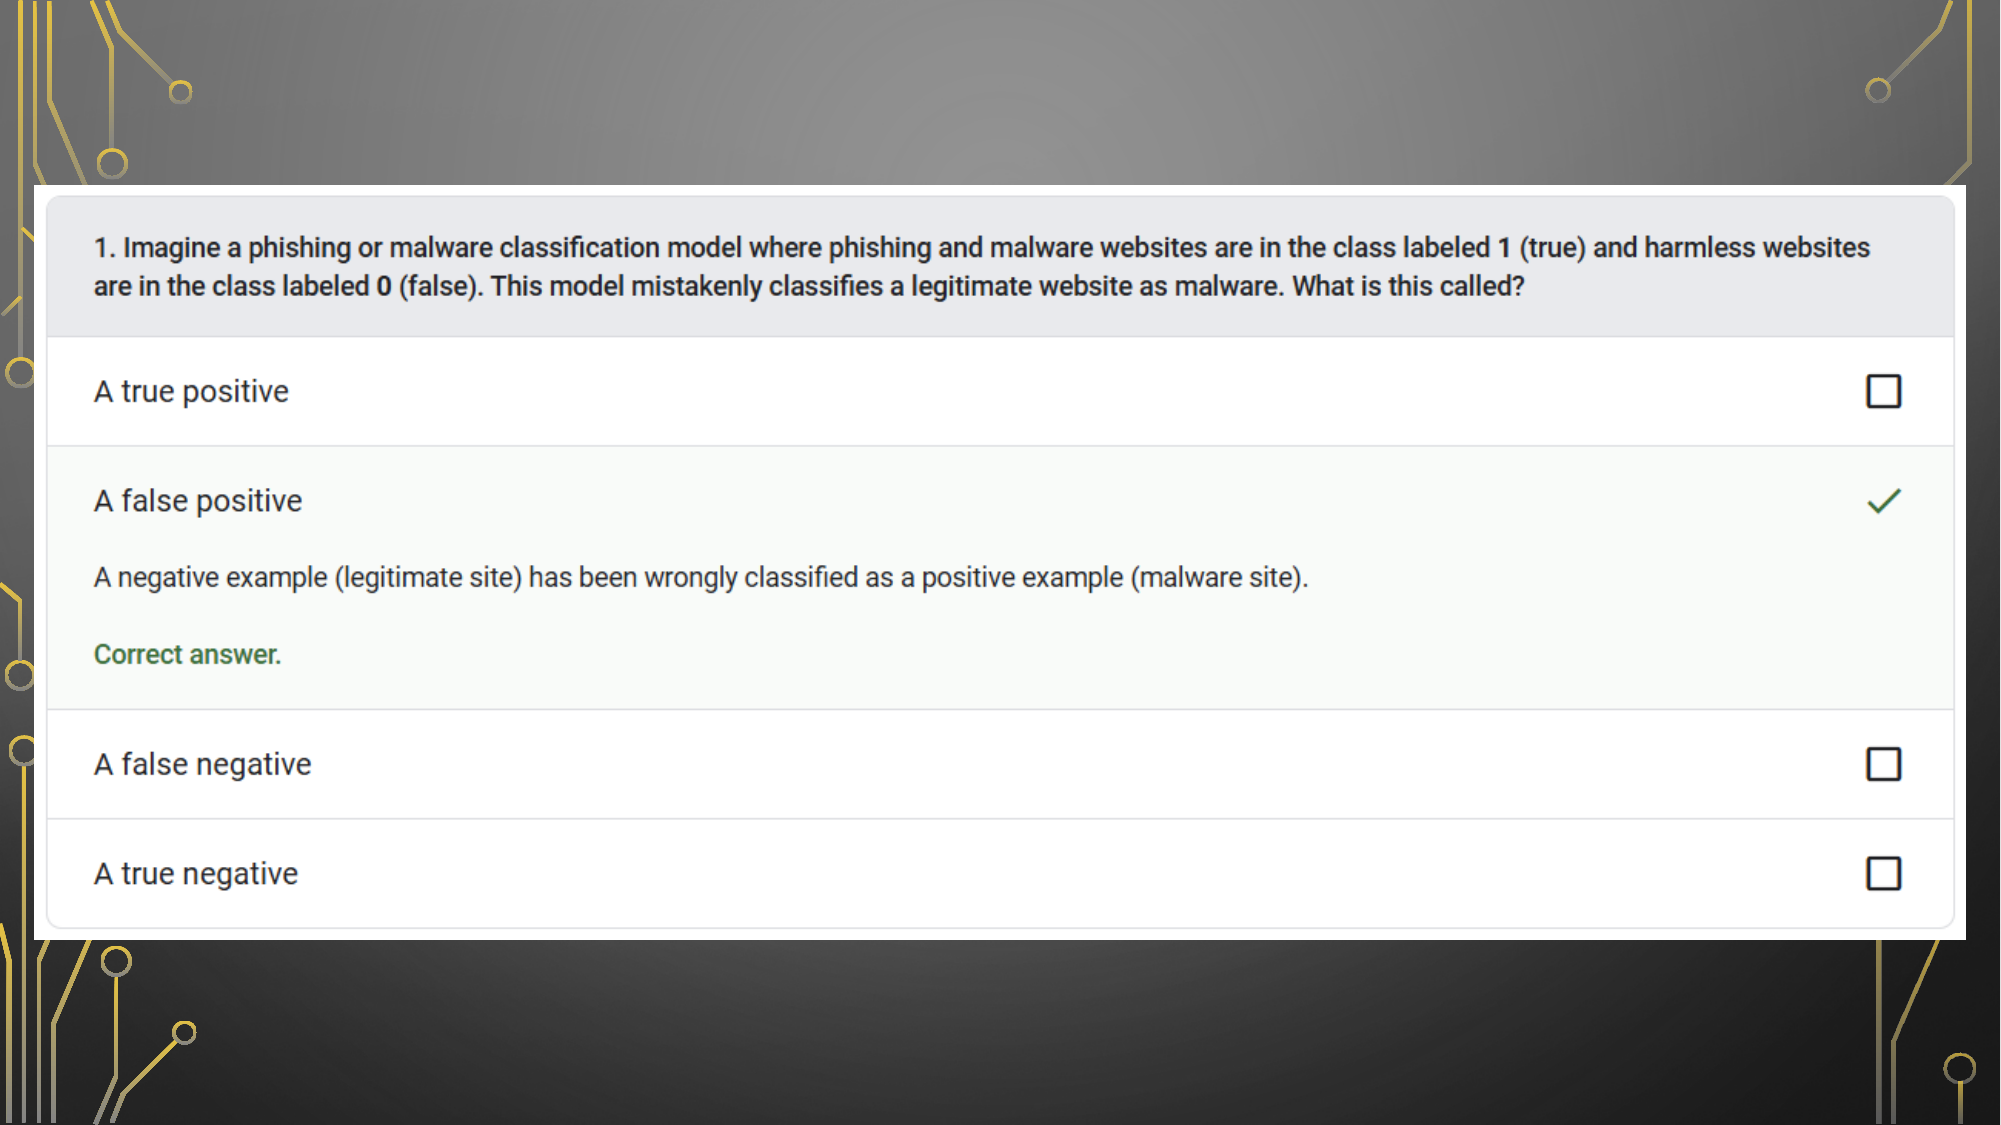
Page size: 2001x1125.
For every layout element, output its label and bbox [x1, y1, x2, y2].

picture [34, 185, 1966, 940]
